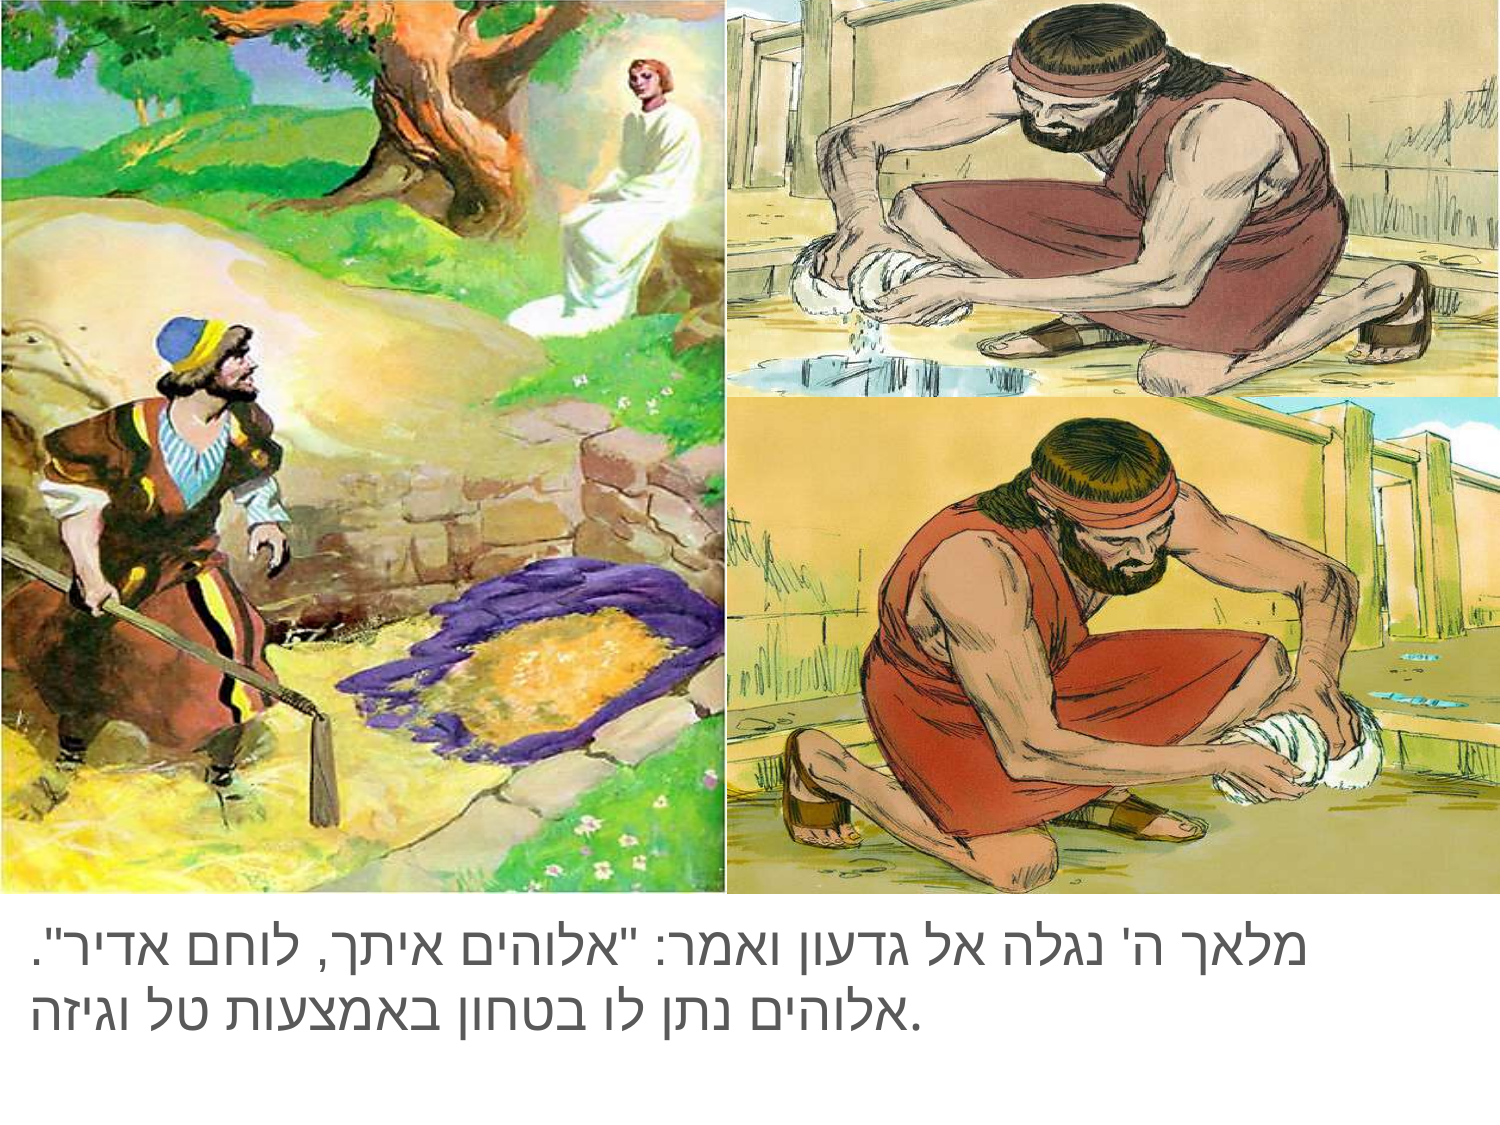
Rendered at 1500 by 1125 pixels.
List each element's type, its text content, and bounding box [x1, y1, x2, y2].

picture [0, 0, 1500, 894]
text_box מלאך ה' נגלה אל גדעון ואמר: "אלוהים איתך, לוחם אדיר". אלוהים נתן לו בטחון באמצעות טל וגיזה. [14, 904, 1486, 1049]
